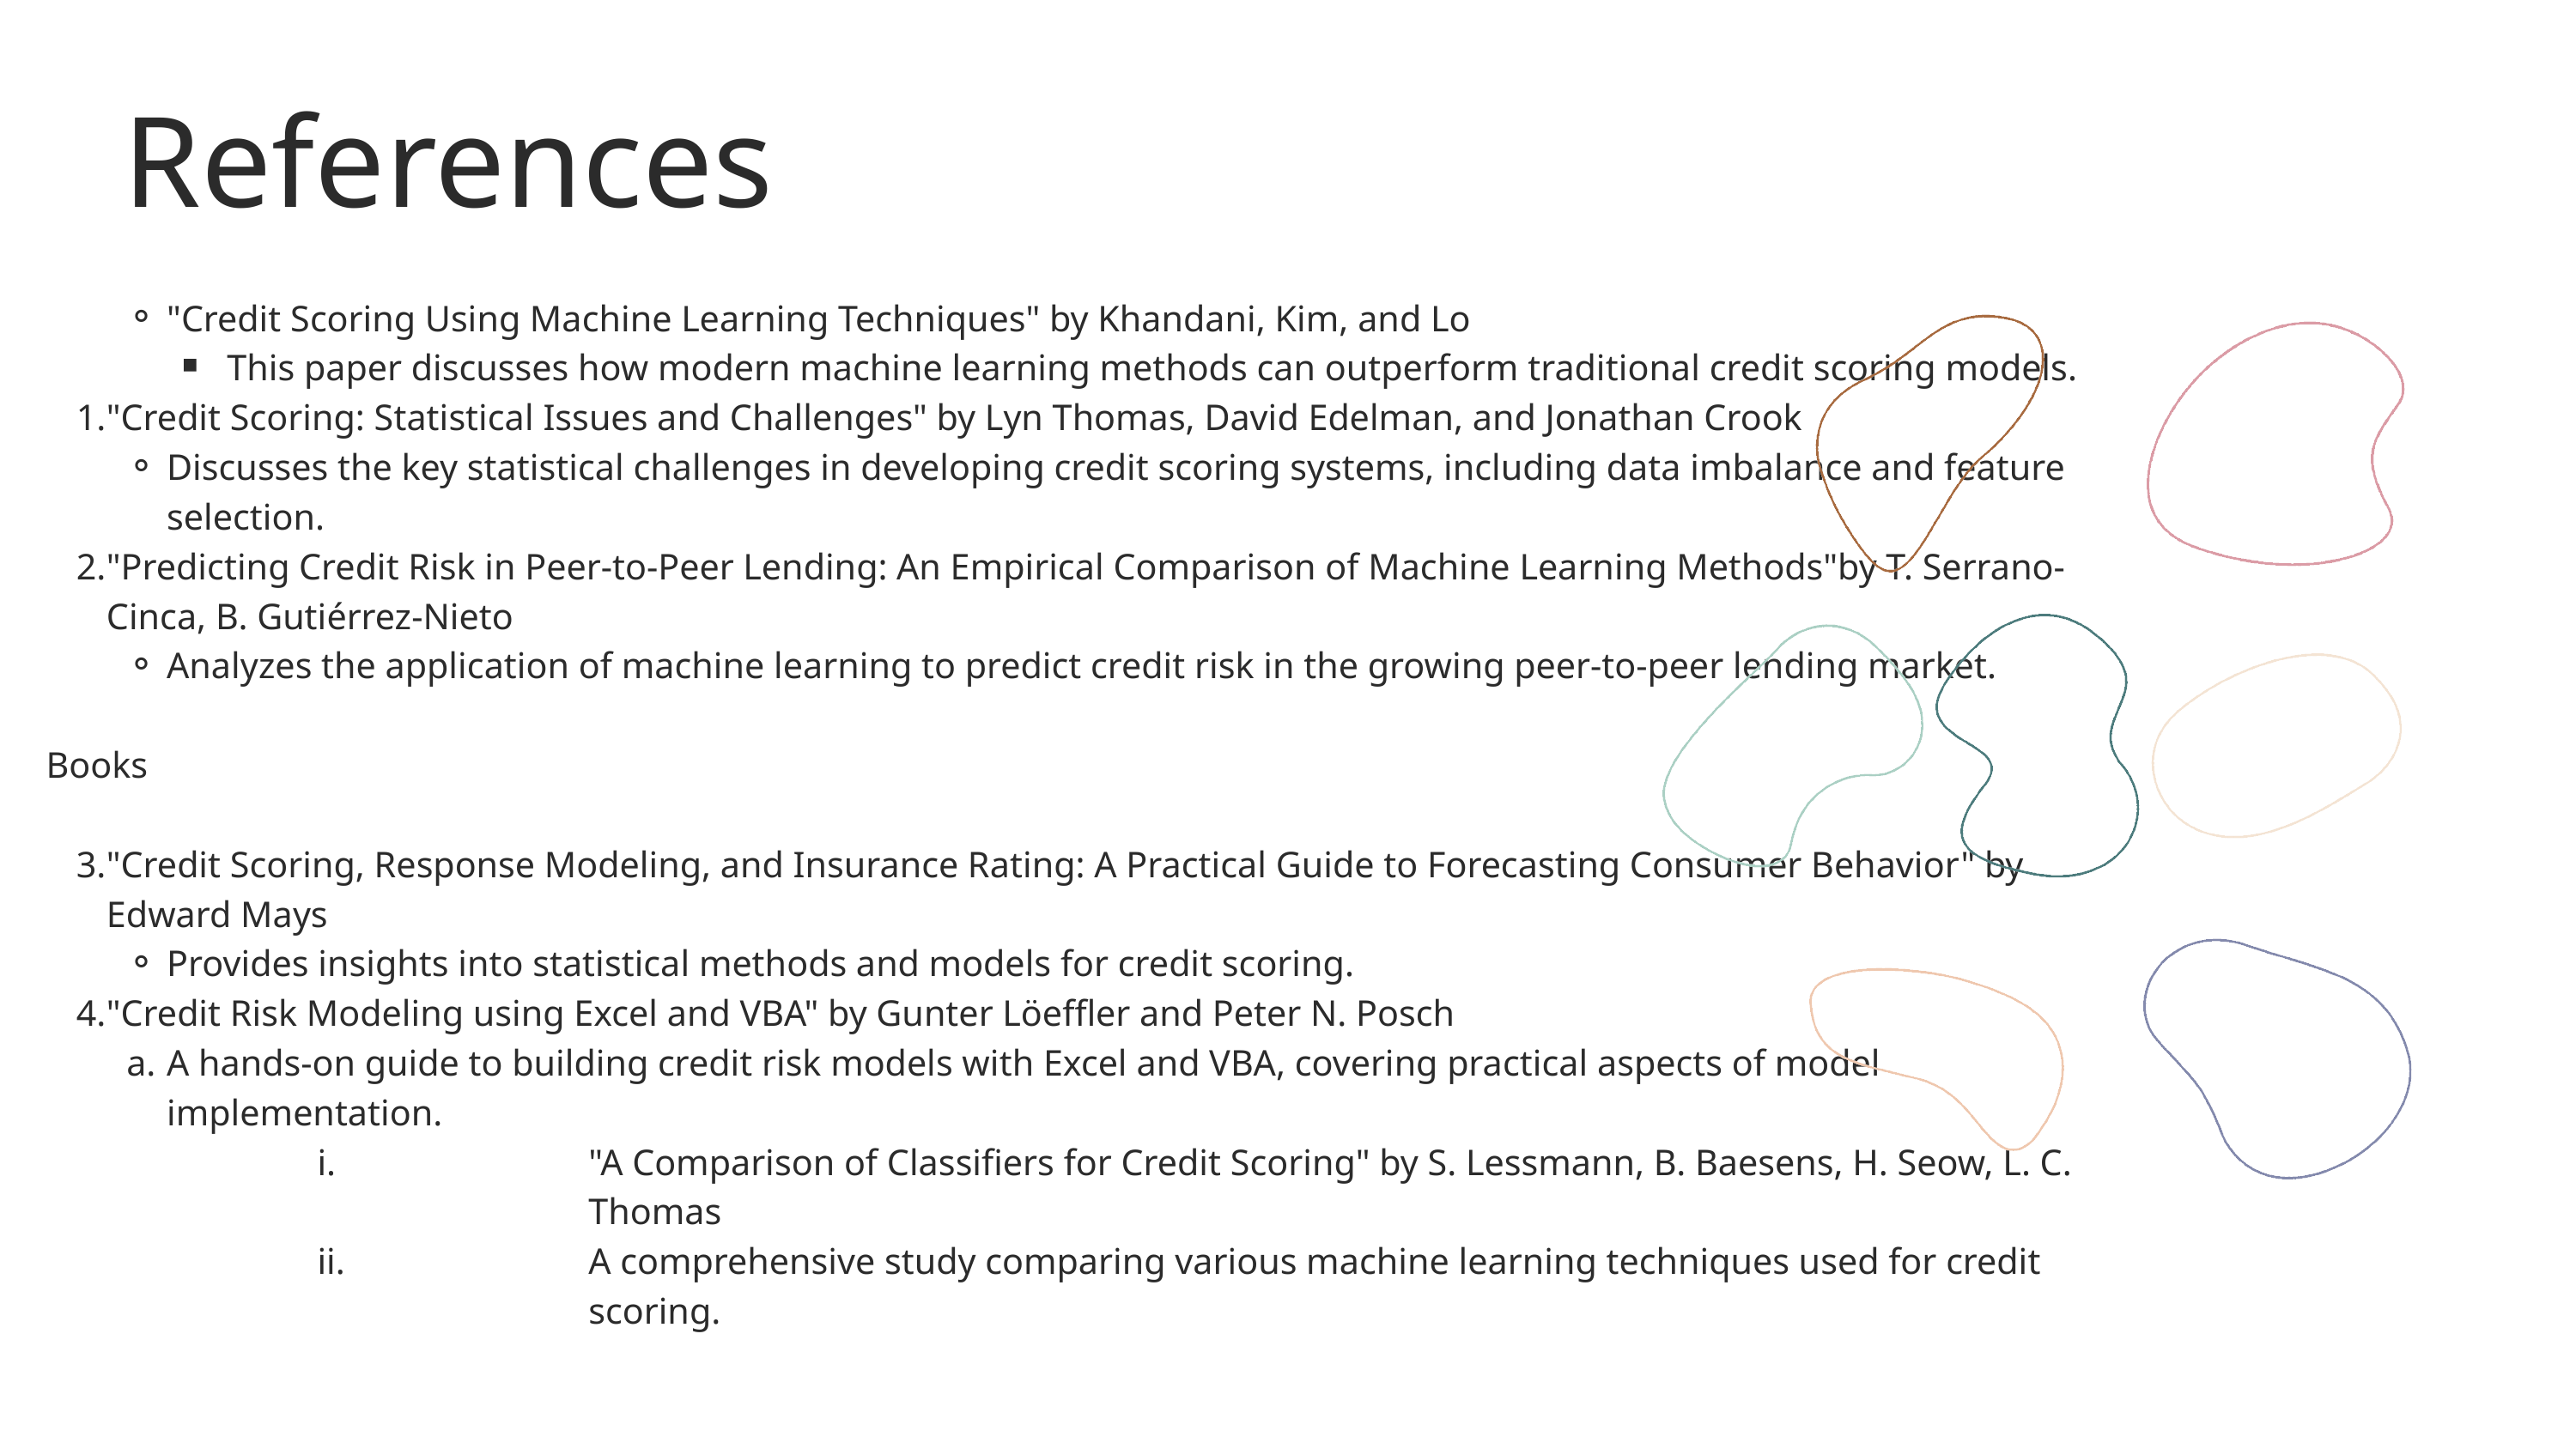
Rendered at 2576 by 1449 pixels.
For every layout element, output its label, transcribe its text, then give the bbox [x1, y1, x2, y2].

picture [1662, 622, 1923, 870]
picture [1805, 967, 2066, 1151]
picture [2150, 652, 2403, 840]
text_box "Credit Scoring Using Machine Learning Techniques" by Khandani, Kim, and Lo This paper discusses how modern machine learning methods can outperform traditional credit scoring models. "Credit Scoring: Statistical Issues and Challenges" by Lyn Thomas, David Edelman, and Jonathan Crook Discusses the key statistical challenges in developing credit scoring systems, including data imbalance and feature selection. "Predicting Credit Risk in Peer-to-Peer Lending: An Empirical Comparison of Machine Learning Methods"by T. Serrano-Cinca, B. Gutiérrez-Nieto Analyzes the application of machine learning to predict credit risk in the growing peer-to-peer lending market. Books "Credit Scoring, Response Modeling, and Insurance Rating: A Practical Guide to Forecasting Consumer Behavior" by Edward Mays Provides insights into statistical methods and models for credit scoring. "Credit Risk Modeling using Excel and VBA" by Gunter Löeffler and Peter N. Posch A hands-on guide to building credit risk models with Excel and VBA, covering practical aspects of model implementation. "A Comparison of Classifiers for Credit Scoring" by S. Lessmann, B. Baesens, H. Seow, L. C. Thomas A comprehensive study comparing various machine learning techniques used for credit scoring. [46, 288, 2106, 1431]
picture [2146, 320, 2407, 568]
picture [2140, 938, 2412, 1181]
picture [1932, 614, 2141, 878]
text_box References [123, 82, 862, 233]
picture [1814, 313, 2047, 574]
